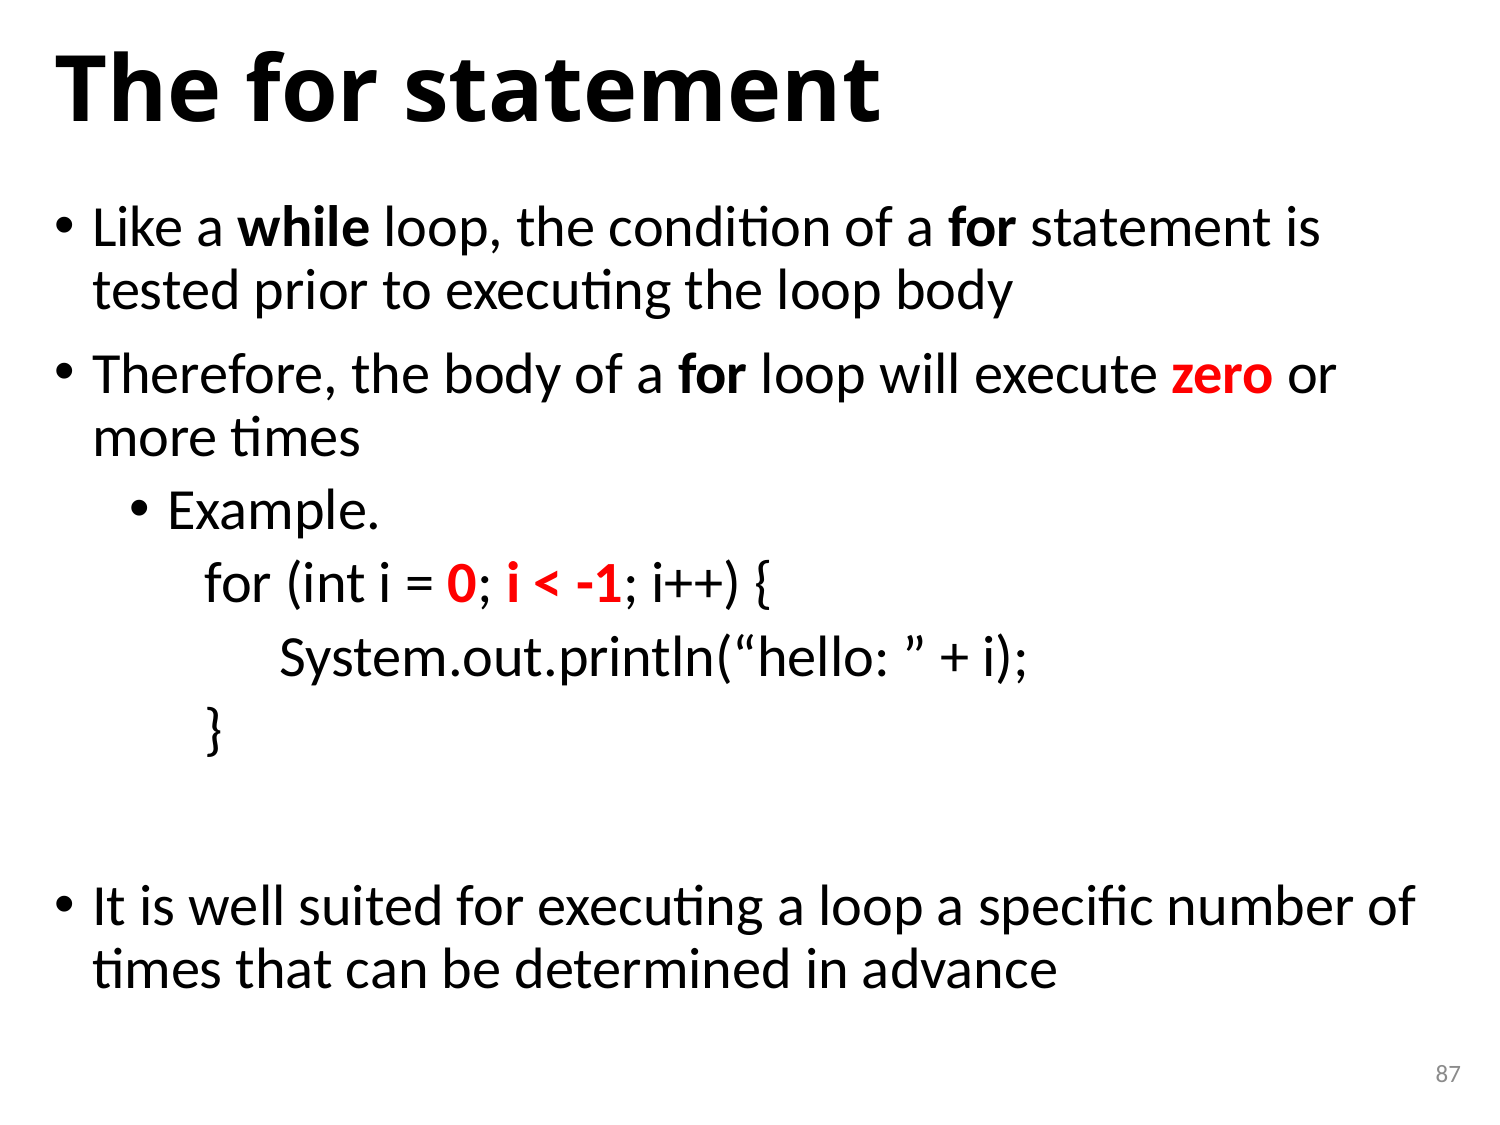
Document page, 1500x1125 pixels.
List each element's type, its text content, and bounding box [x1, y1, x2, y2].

title The for statement [39, 22, 1461, 161]
slide_number 87 [1138, 1042, 1477, 1103]
list Like a while loop, the condition of a for statement is tested prior to executing the loop body Therefore, the body of a for loop will execute zero or more times Example. for (int i = 0; i < -1; i++) { System.out.println(“hello: ” + i); } It is well suited for executing a loop a specific number of times that can be determined in advance [39, 188, 1461, 1085]
